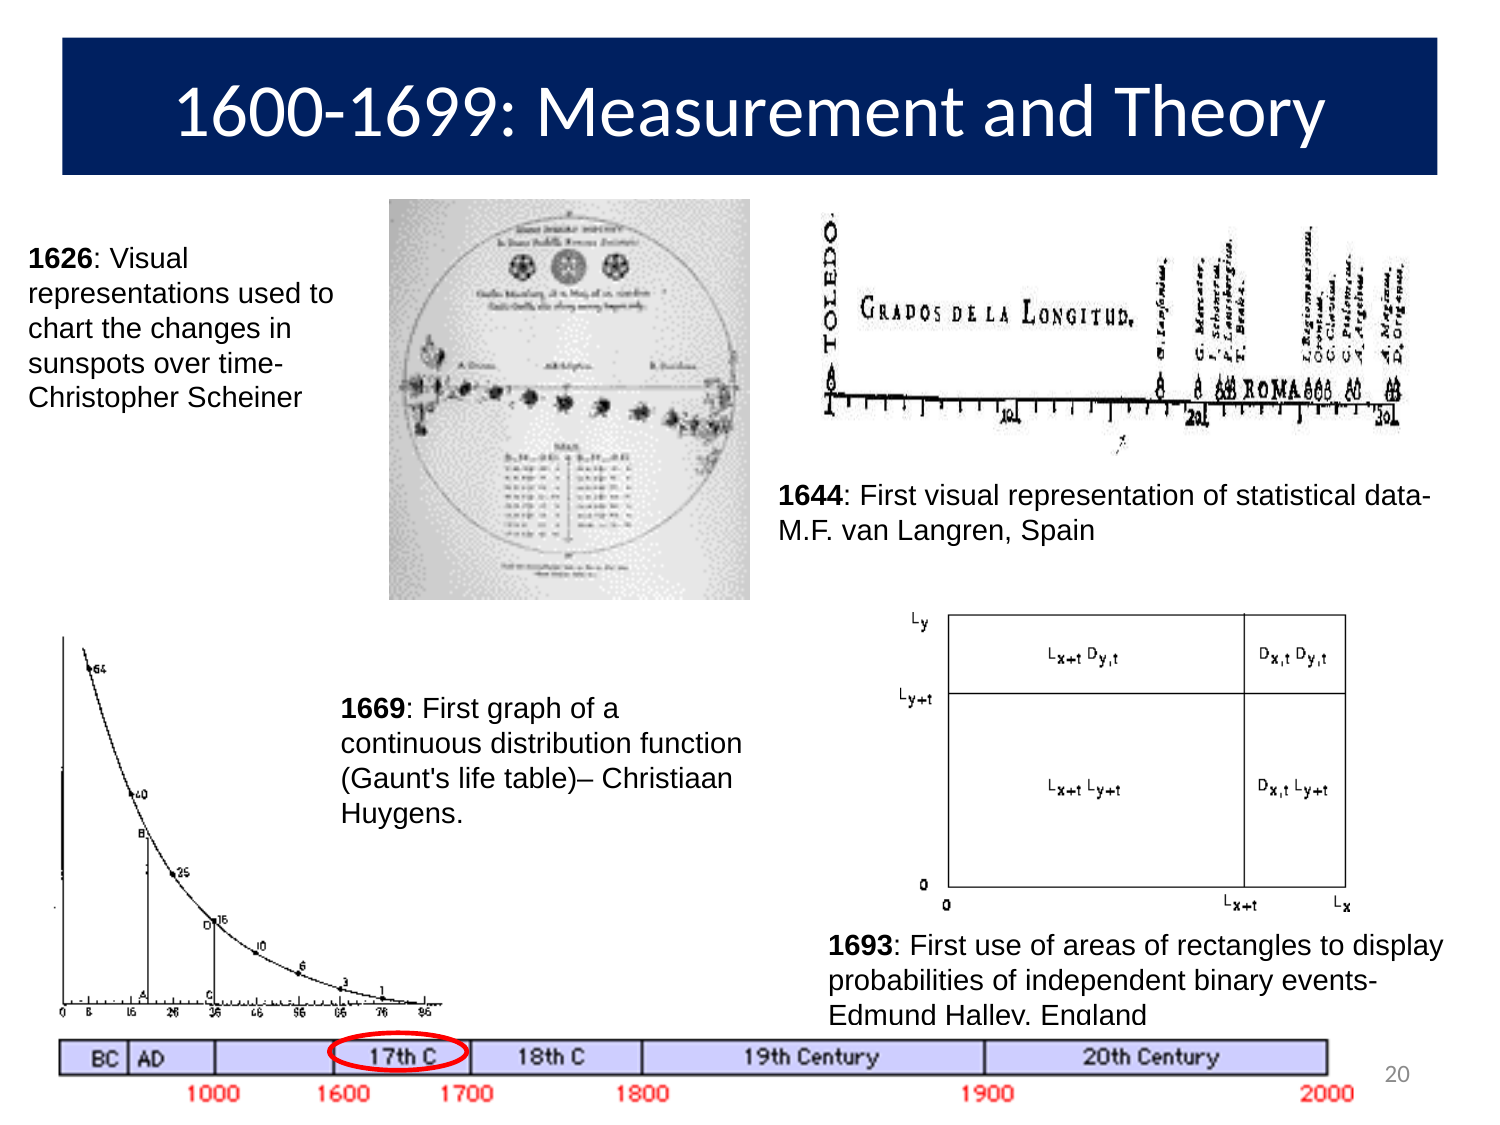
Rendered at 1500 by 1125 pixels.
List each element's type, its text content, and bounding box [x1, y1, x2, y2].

text_box 1693: First use of areas of rectangles to display probabilities of independent binary events- Edmund Halley, England [825, 924, 1486, 1033]
picture [389, 199, 751, 601]
picture [812, 212, 1414, 456]
title 1600-1699: Measurement and Theory [62, 37, 1438, 175]
picture [899, 612, 1351, 912]
picture [49, 624, 1360, 1105]
text_box 1669: First graph of a continuous distribution function (Gaunt's life table)– Christiaan Huygens. [479, 687, 750, 831]
text_box 1626: Visual representations used to chart the changes in sunspots over time- Christopher Scheiner [24, 237, 375, 416]
slide_number 20 [1363, 1042, 1425, 1103]
text_box 1644: First visual representation of statistical data-M.F. van Langren, Spain [774, 474, 1463, 548]
